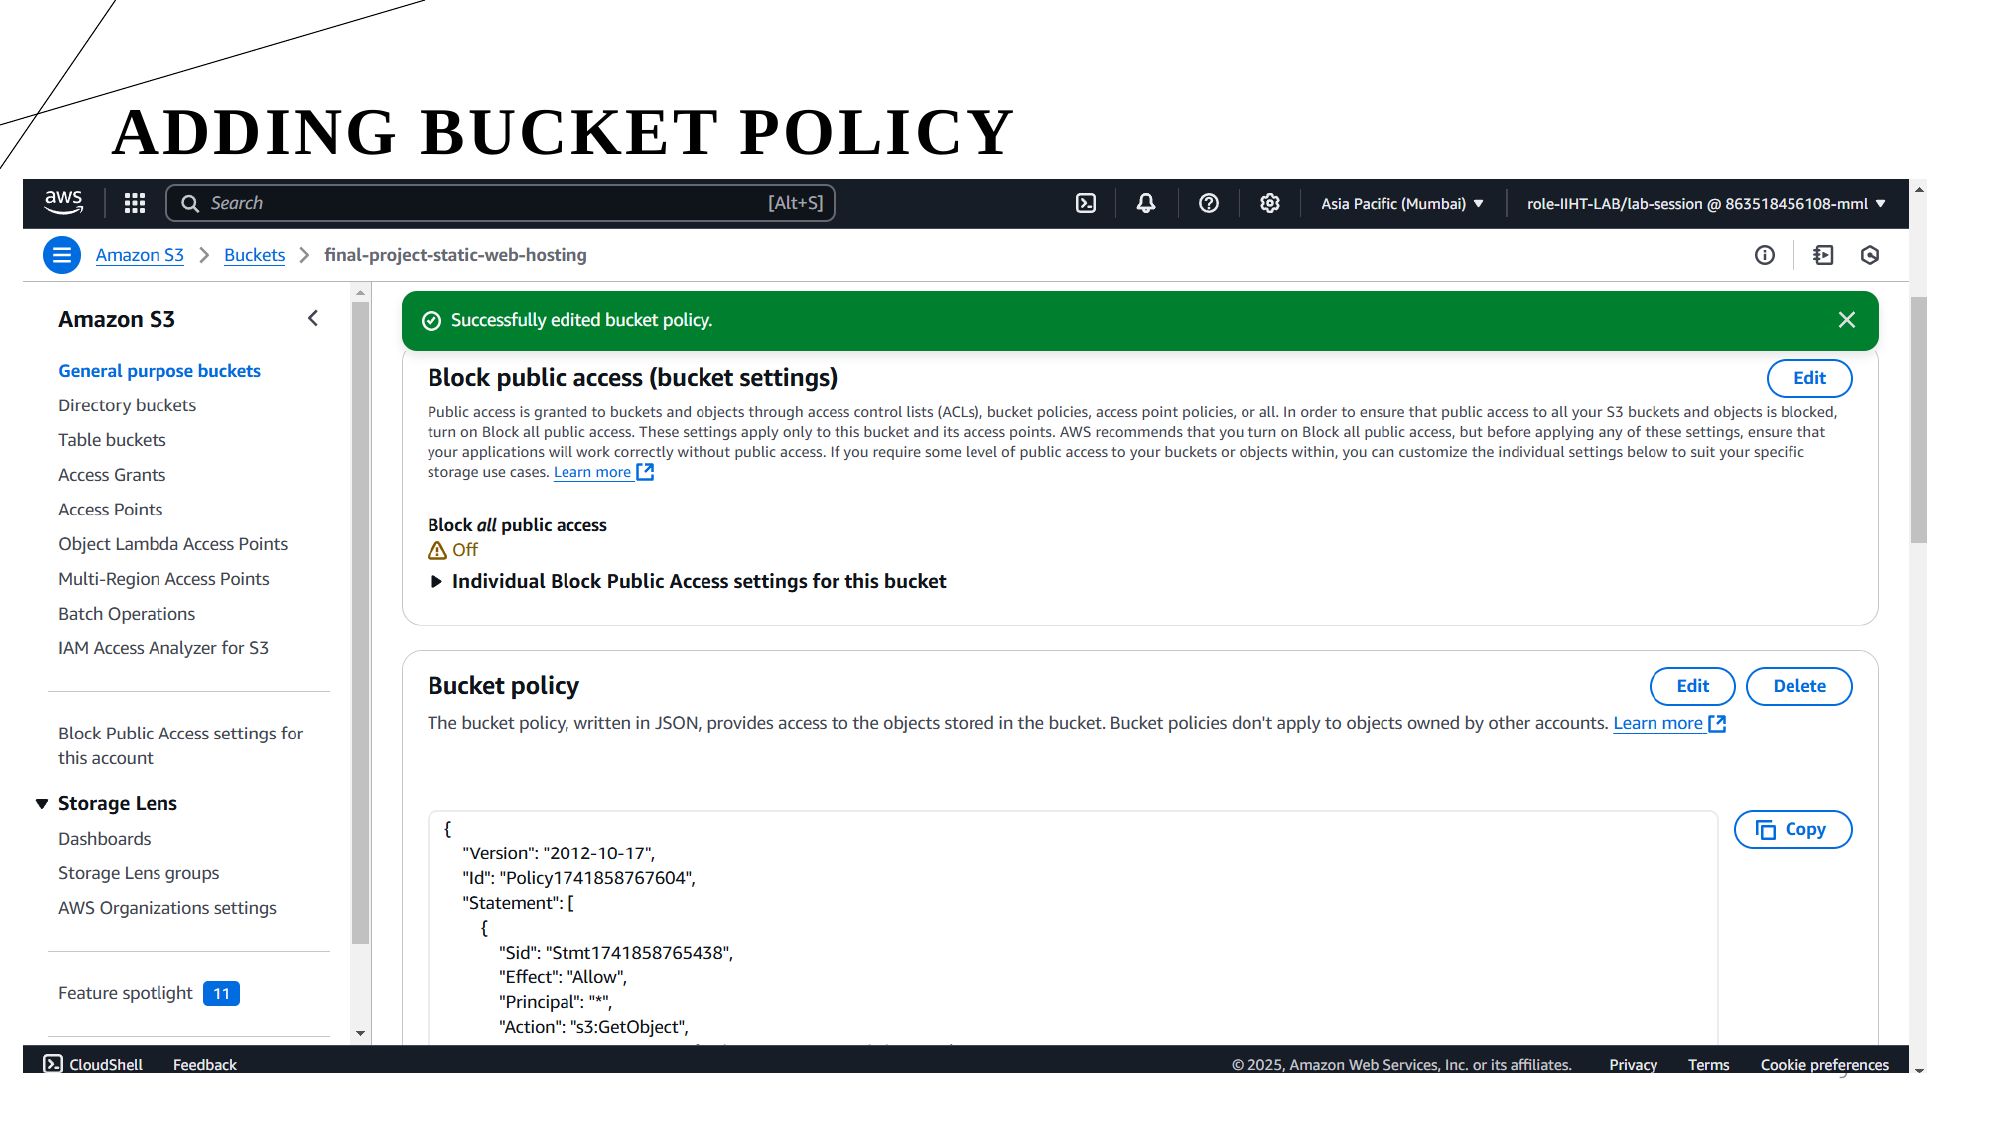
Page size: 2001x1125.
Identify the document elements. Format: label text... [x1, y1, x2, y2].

slide_number 9 [1701, 1073, 1864, 1103]
title Adding Bucket policy [0, 0, 1426, 177]
picture [23, 179, 1927, 1073]
